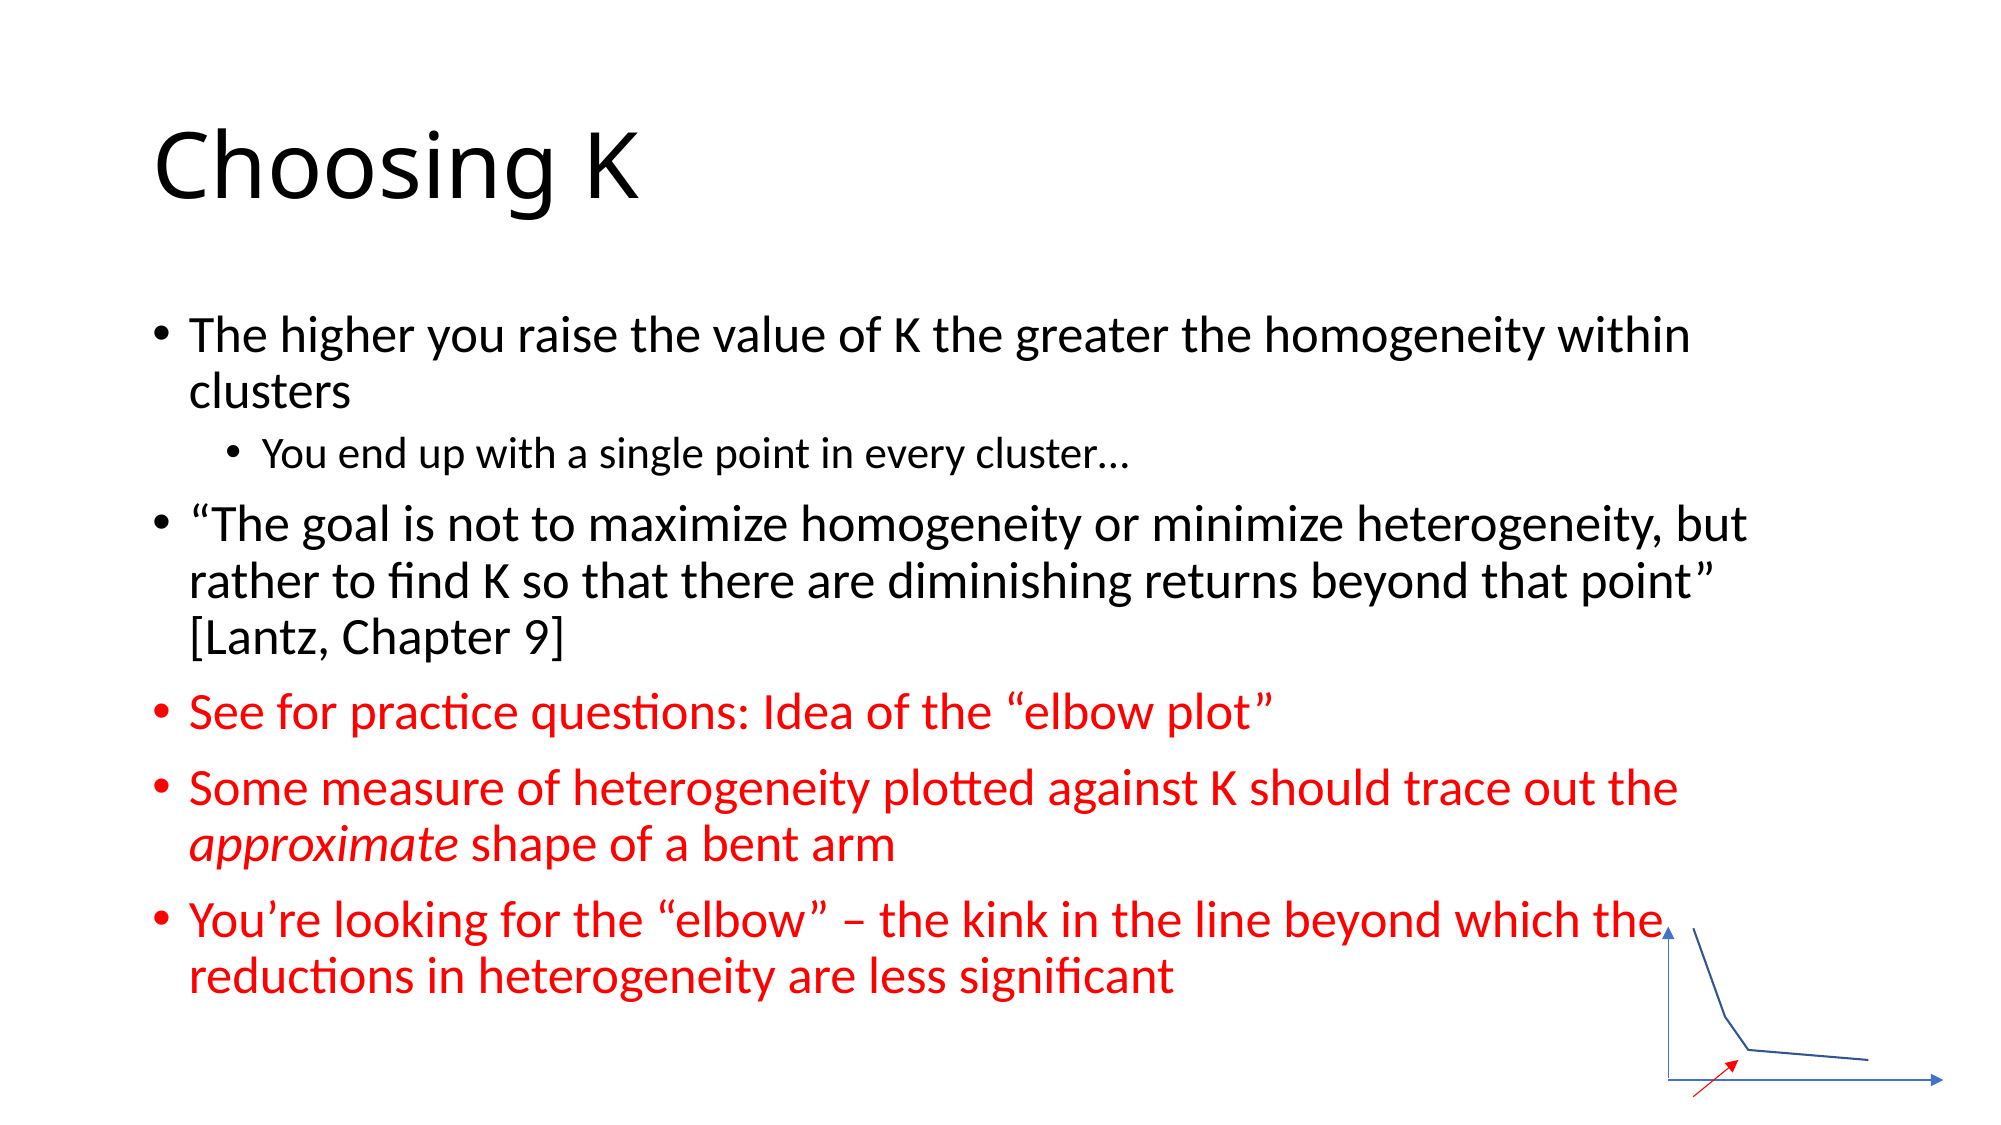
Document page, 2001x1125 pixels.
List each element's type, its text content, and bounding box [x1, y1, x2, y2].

list The higher you raise the value of K the greater the homogeneity within clusters You end up with a single point in every cluster… “The goal is not to maximize homogeneity or minimize heterogeneity, but rather to find K so that there are diminishing returns beyond that point” [Lantz, Chapter 9] See for practice questions: Idea of the “elbow plot” Some measure of heterogeneity plotted against K should trace out the approximate shape of a bent arm You’re looking for the “elbow” – the kink in the line beyond which the reductions in heterogeneity are less significant [137, 299, 1863, 1014]
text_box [1693, 1059, 1739, 1097]
text_box [1692, 927, 1869, 1062]
title Choosing K [137, 59, 1863, 278]
